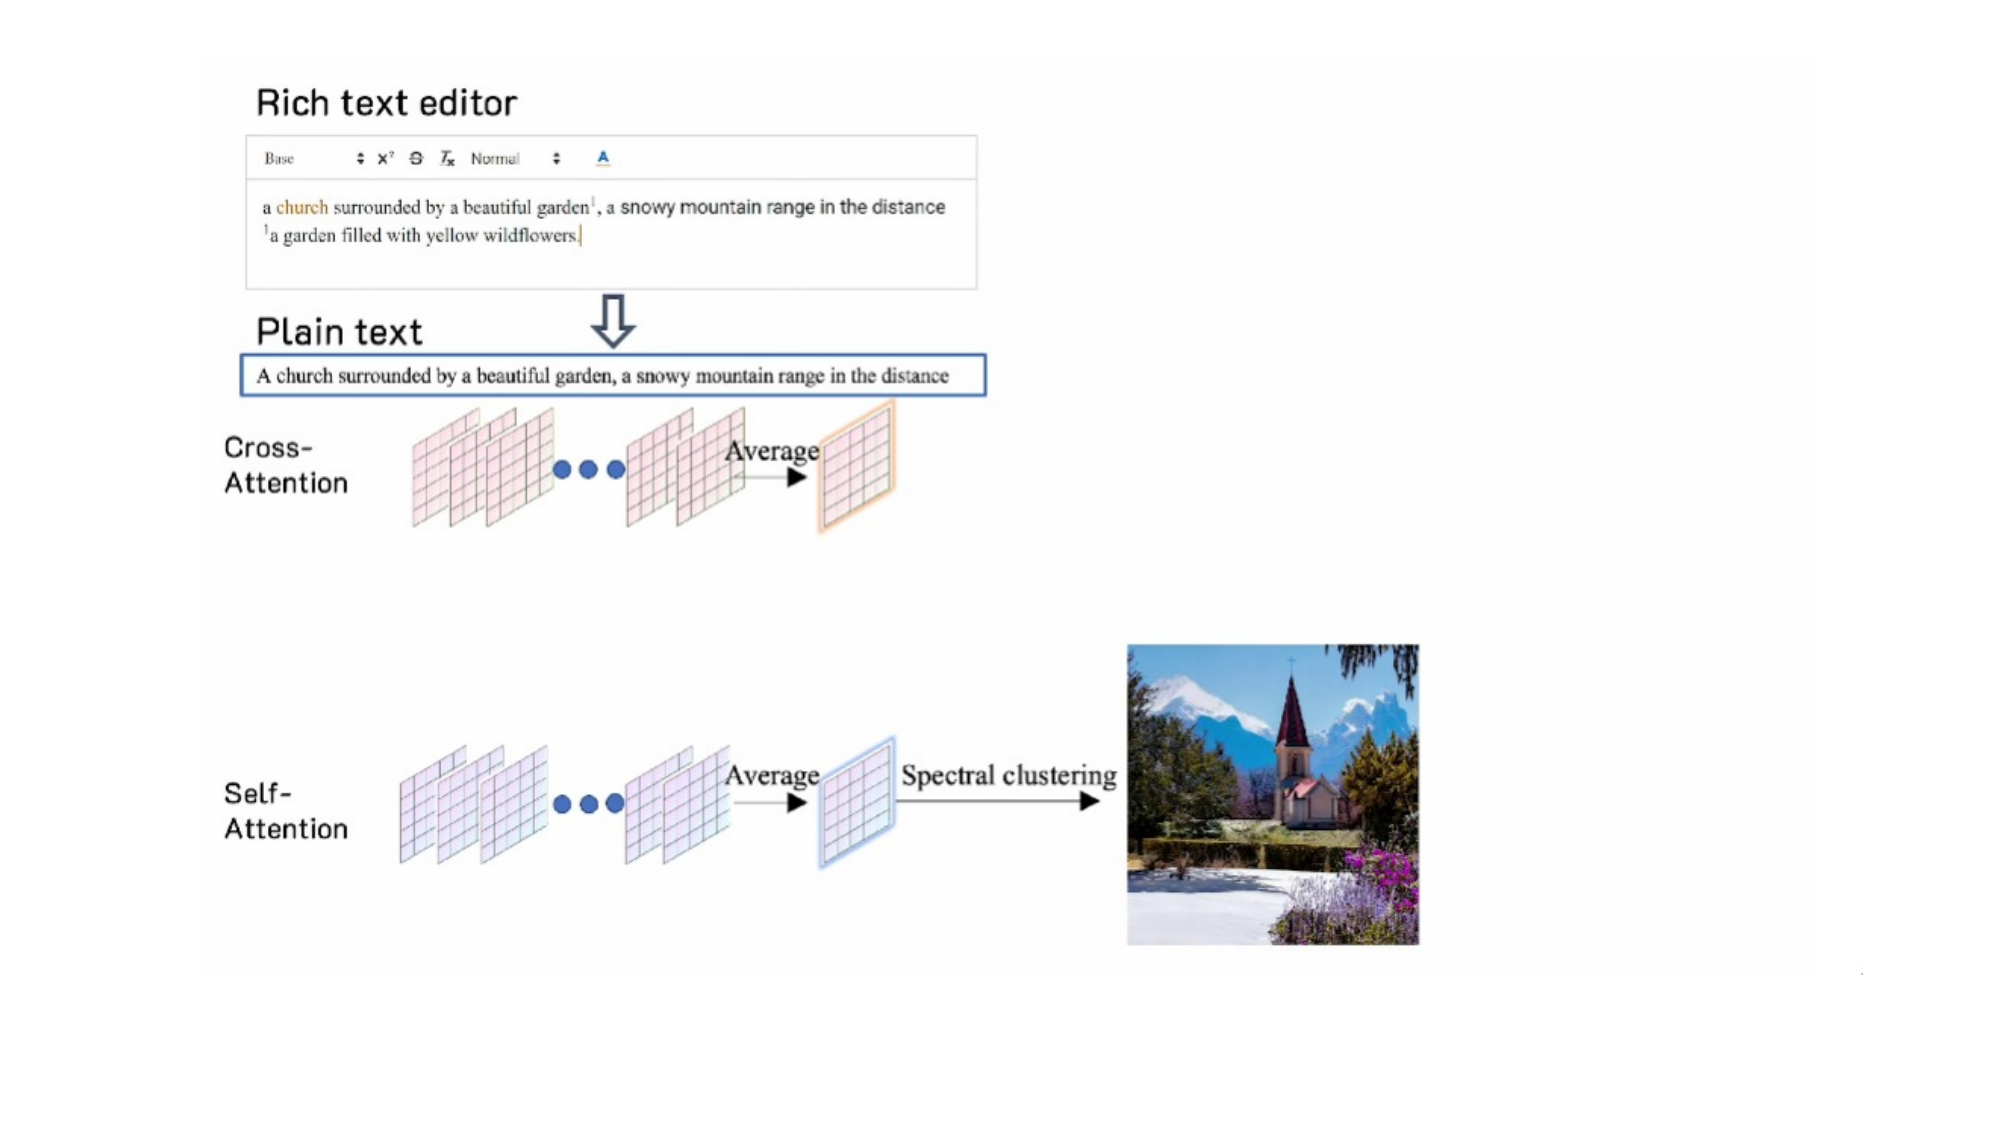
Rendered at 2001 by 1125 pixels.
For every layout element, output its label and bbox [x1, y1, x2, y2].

picture [161, 59, 1863, 975]
